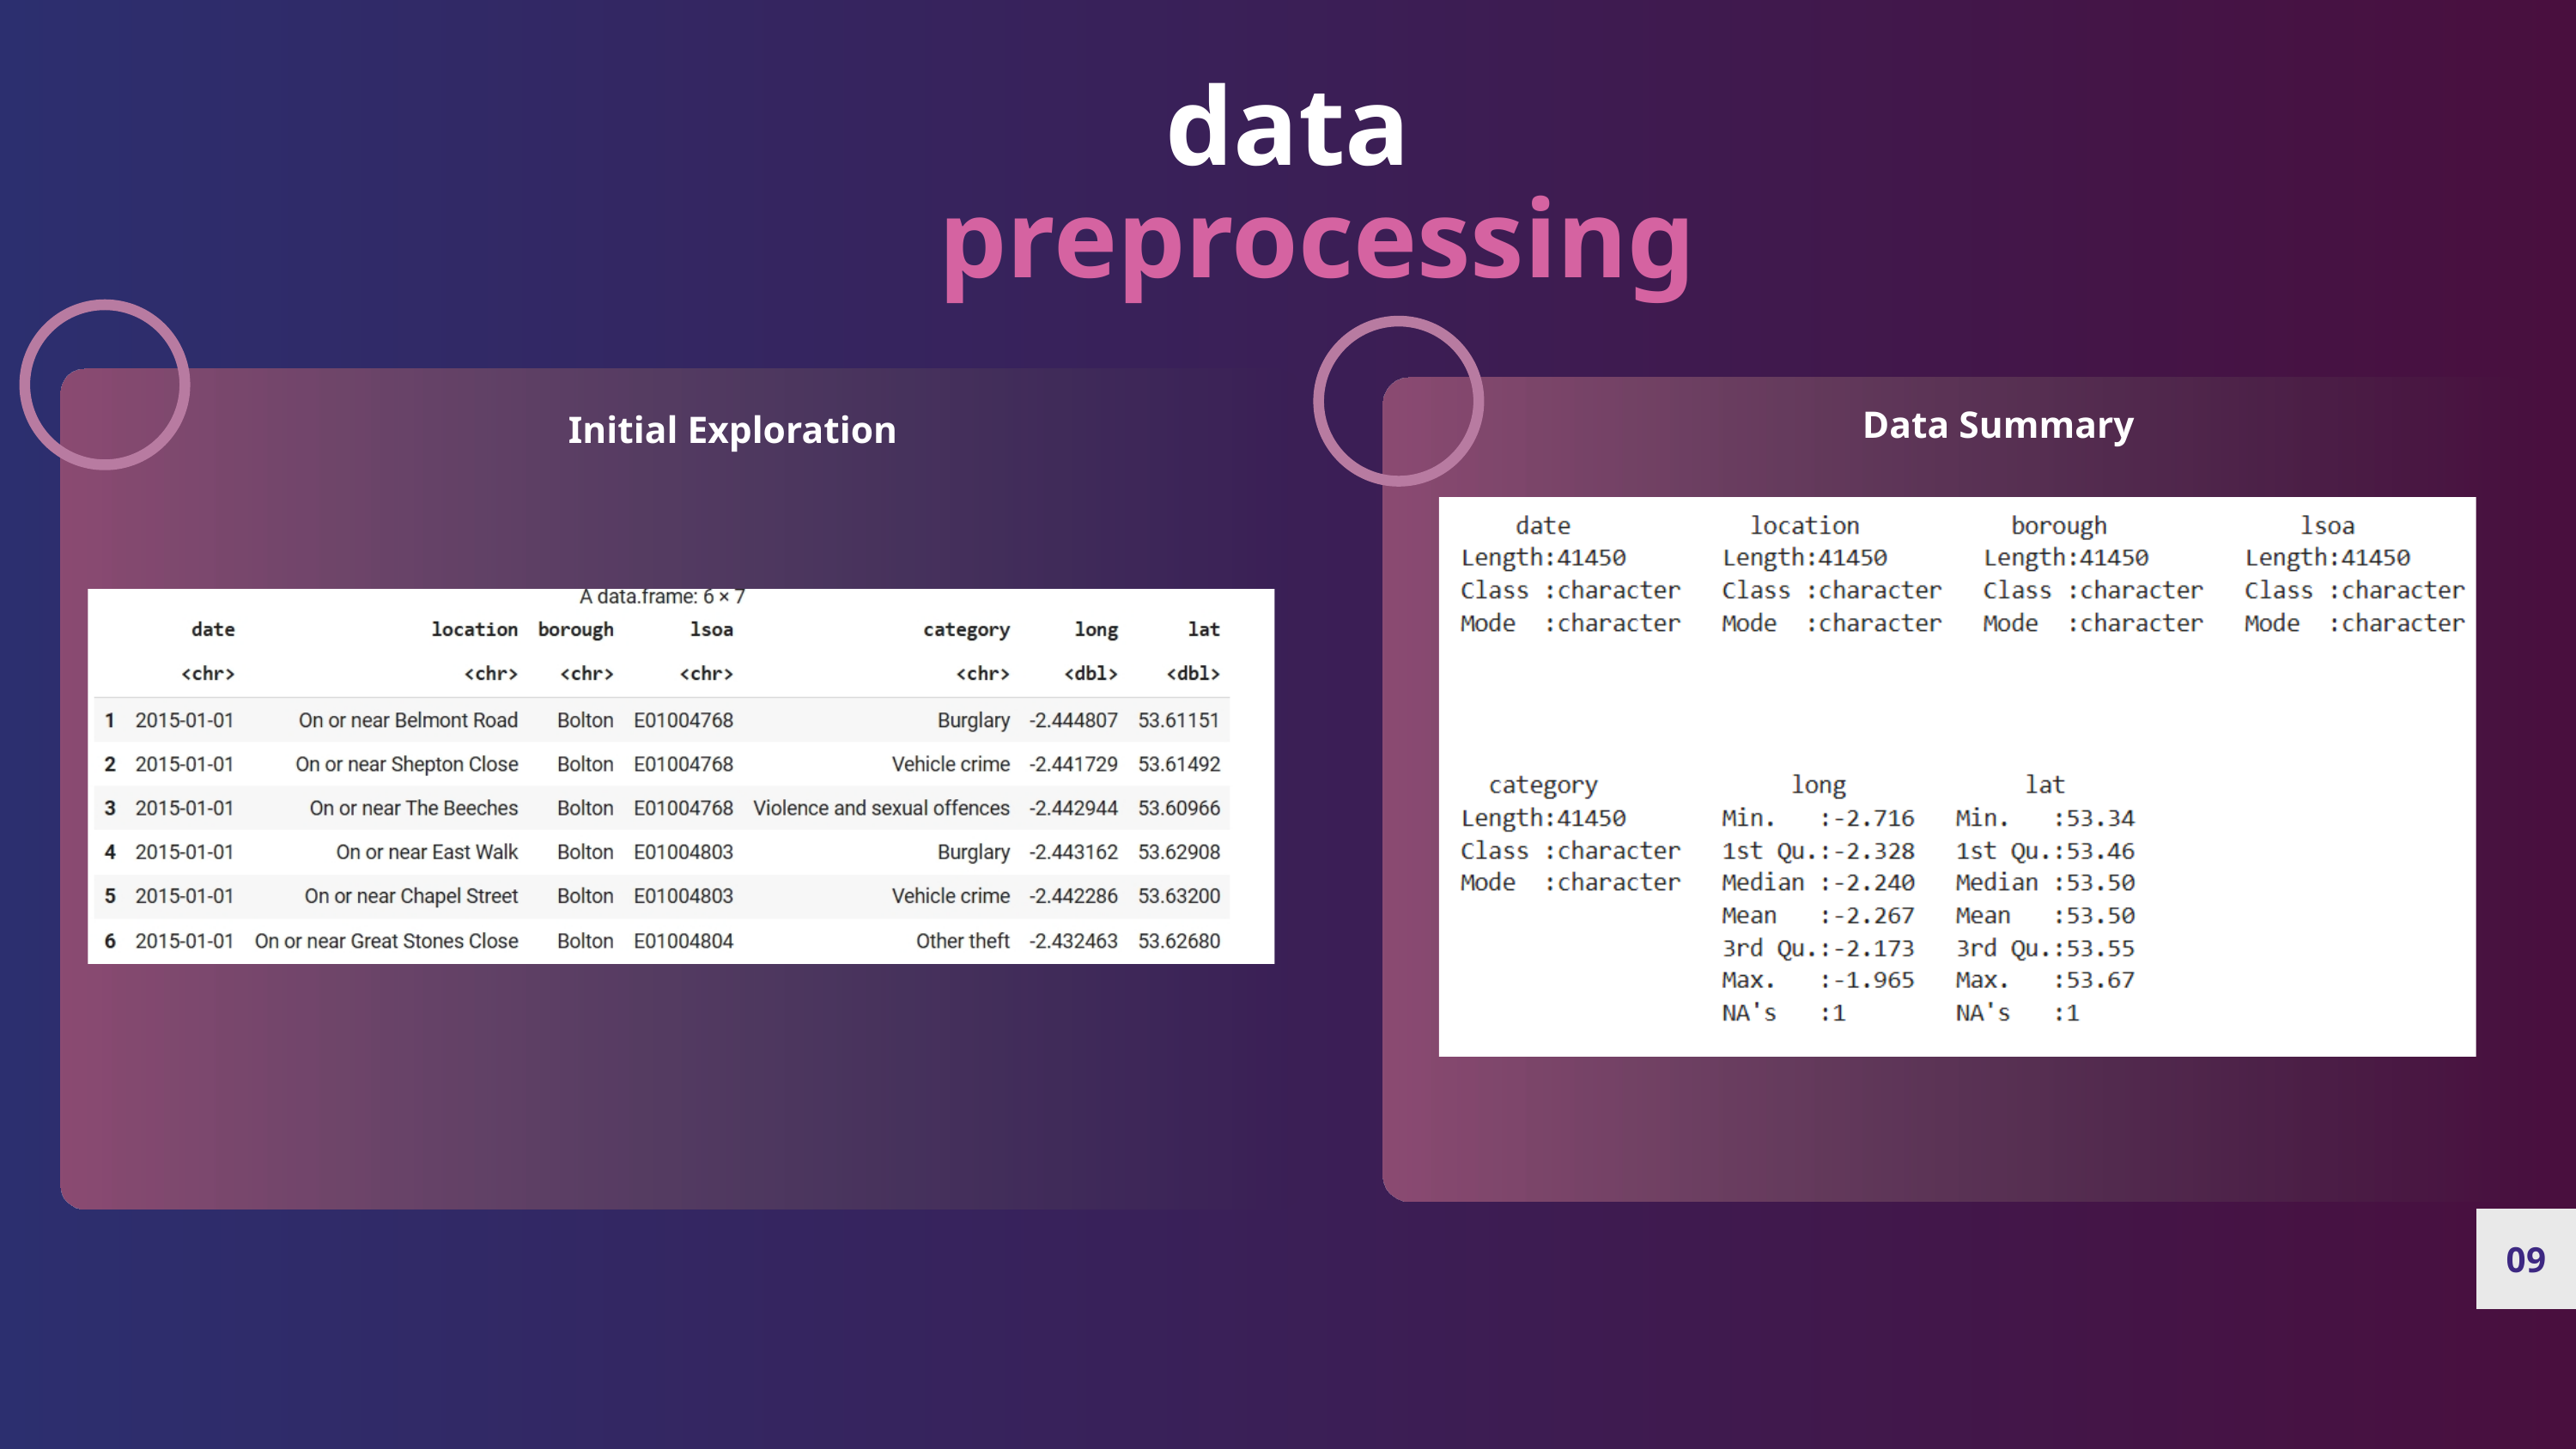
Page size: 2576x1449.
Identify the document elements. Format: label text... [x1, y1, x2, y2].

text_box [1382, 376, 2534, 1202]
text_box preprocessing [732, 191, 1903, 300]
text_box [2476, 1209, 2576, 1309]
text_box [1318, 320, 1479, 482]
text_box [24, 304, 185, 465]
text_box data [923, 79, 1653, 188]
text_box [60, 368, 1303, 1210]
